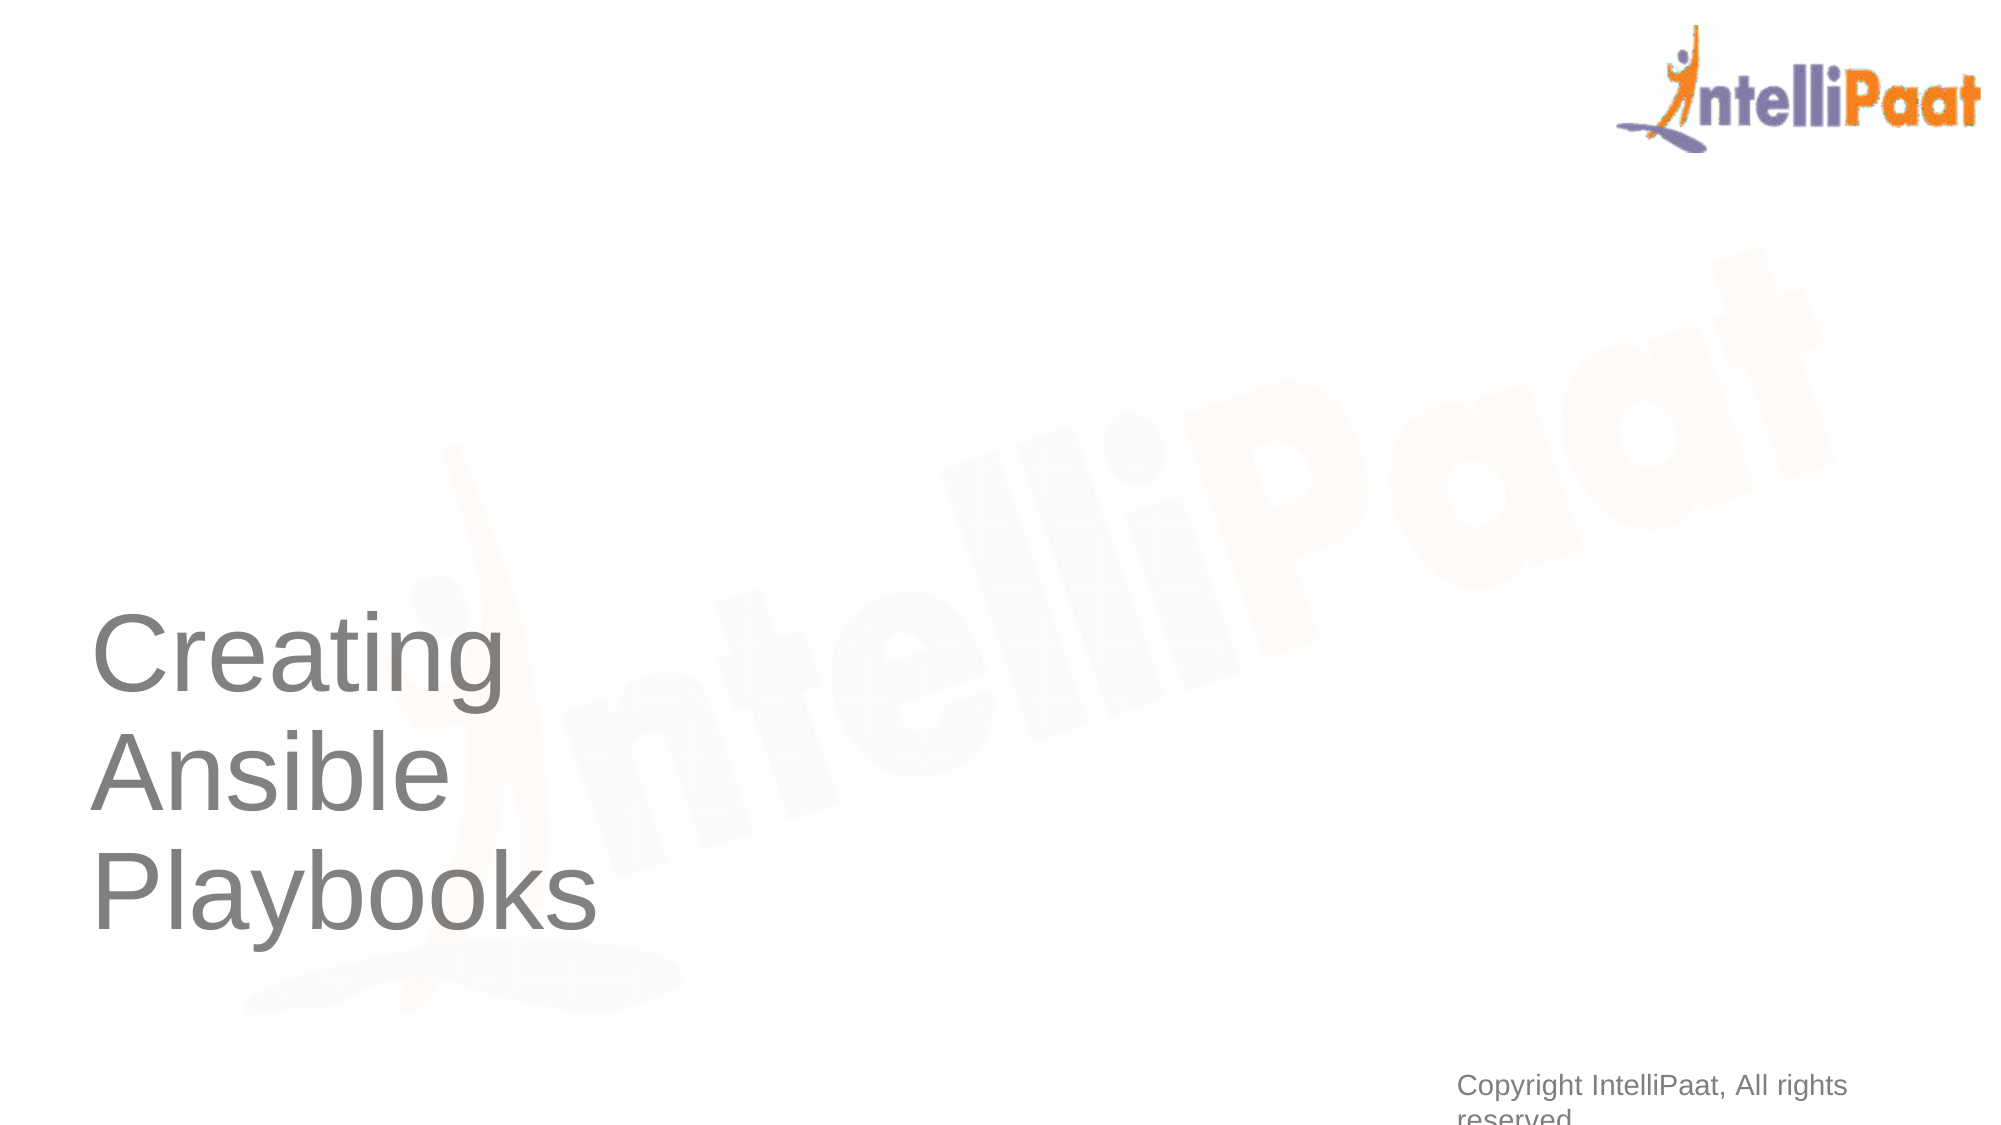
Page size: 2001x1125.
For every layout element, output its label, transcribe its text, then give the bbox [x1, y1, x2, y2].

text_box [94, 15, 1902, 1125]
footer Copyright IntelliPaat, All rights reserved [1454, 1066, 1971, 1125]
title Creating Ansible Playbooks [88, 576, 94, 952]
picture [1902, 25, 1981, 153]
